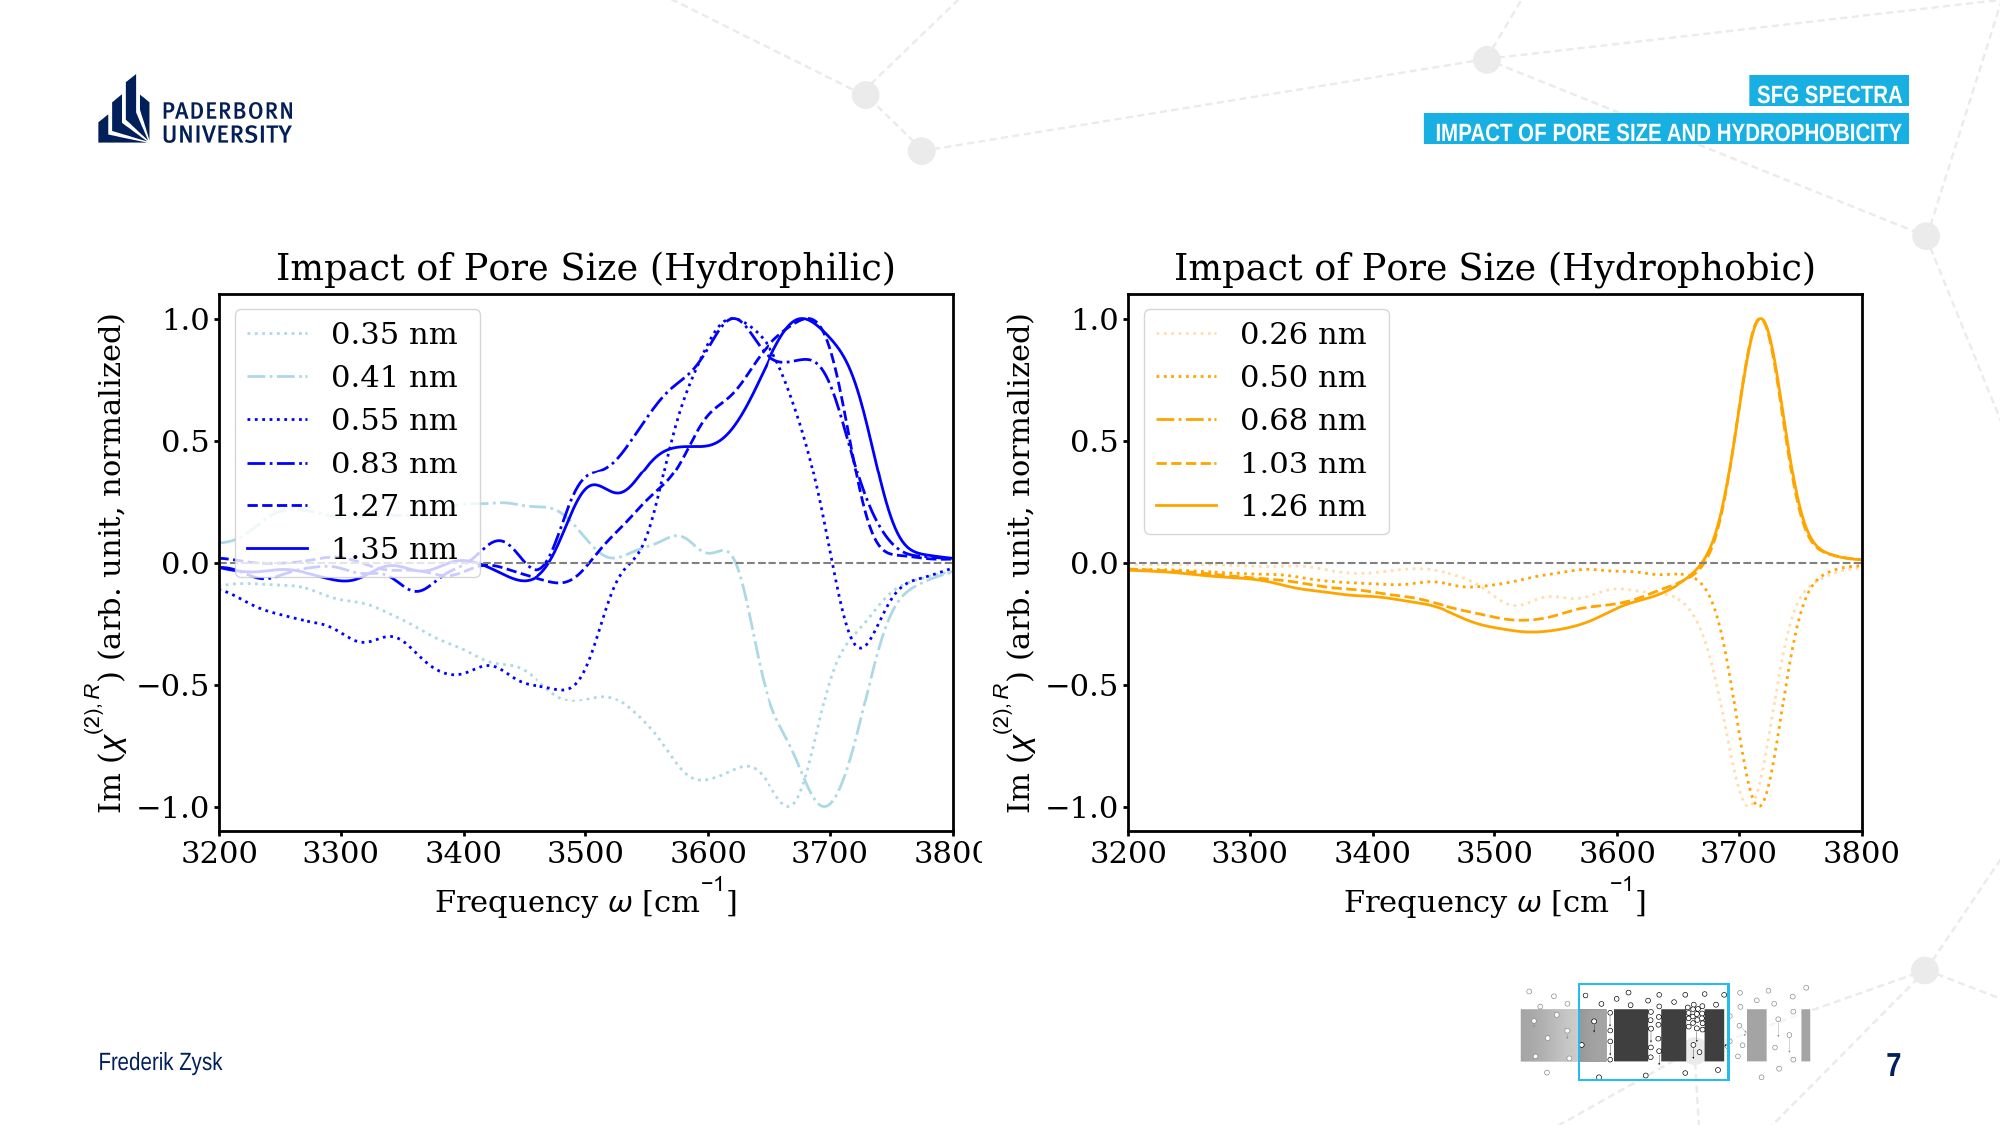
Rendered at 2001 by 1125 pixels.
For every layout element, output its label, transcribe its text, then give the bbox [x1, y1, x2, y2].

picture [73, 242, 1909, 930]
slide_number 7 [1744, 1042, 1902, 1091]
footer Frederik Zysk [98, 1042, 1587, 1091]
picture [98, 74, 292, 143]
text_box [1520, 984, 1811, 1080]
list Impact of pore size and hydrophobicity [1423, 113, 1909, 144]
list SFG Spectra [1749, 75, 1909, 106]
